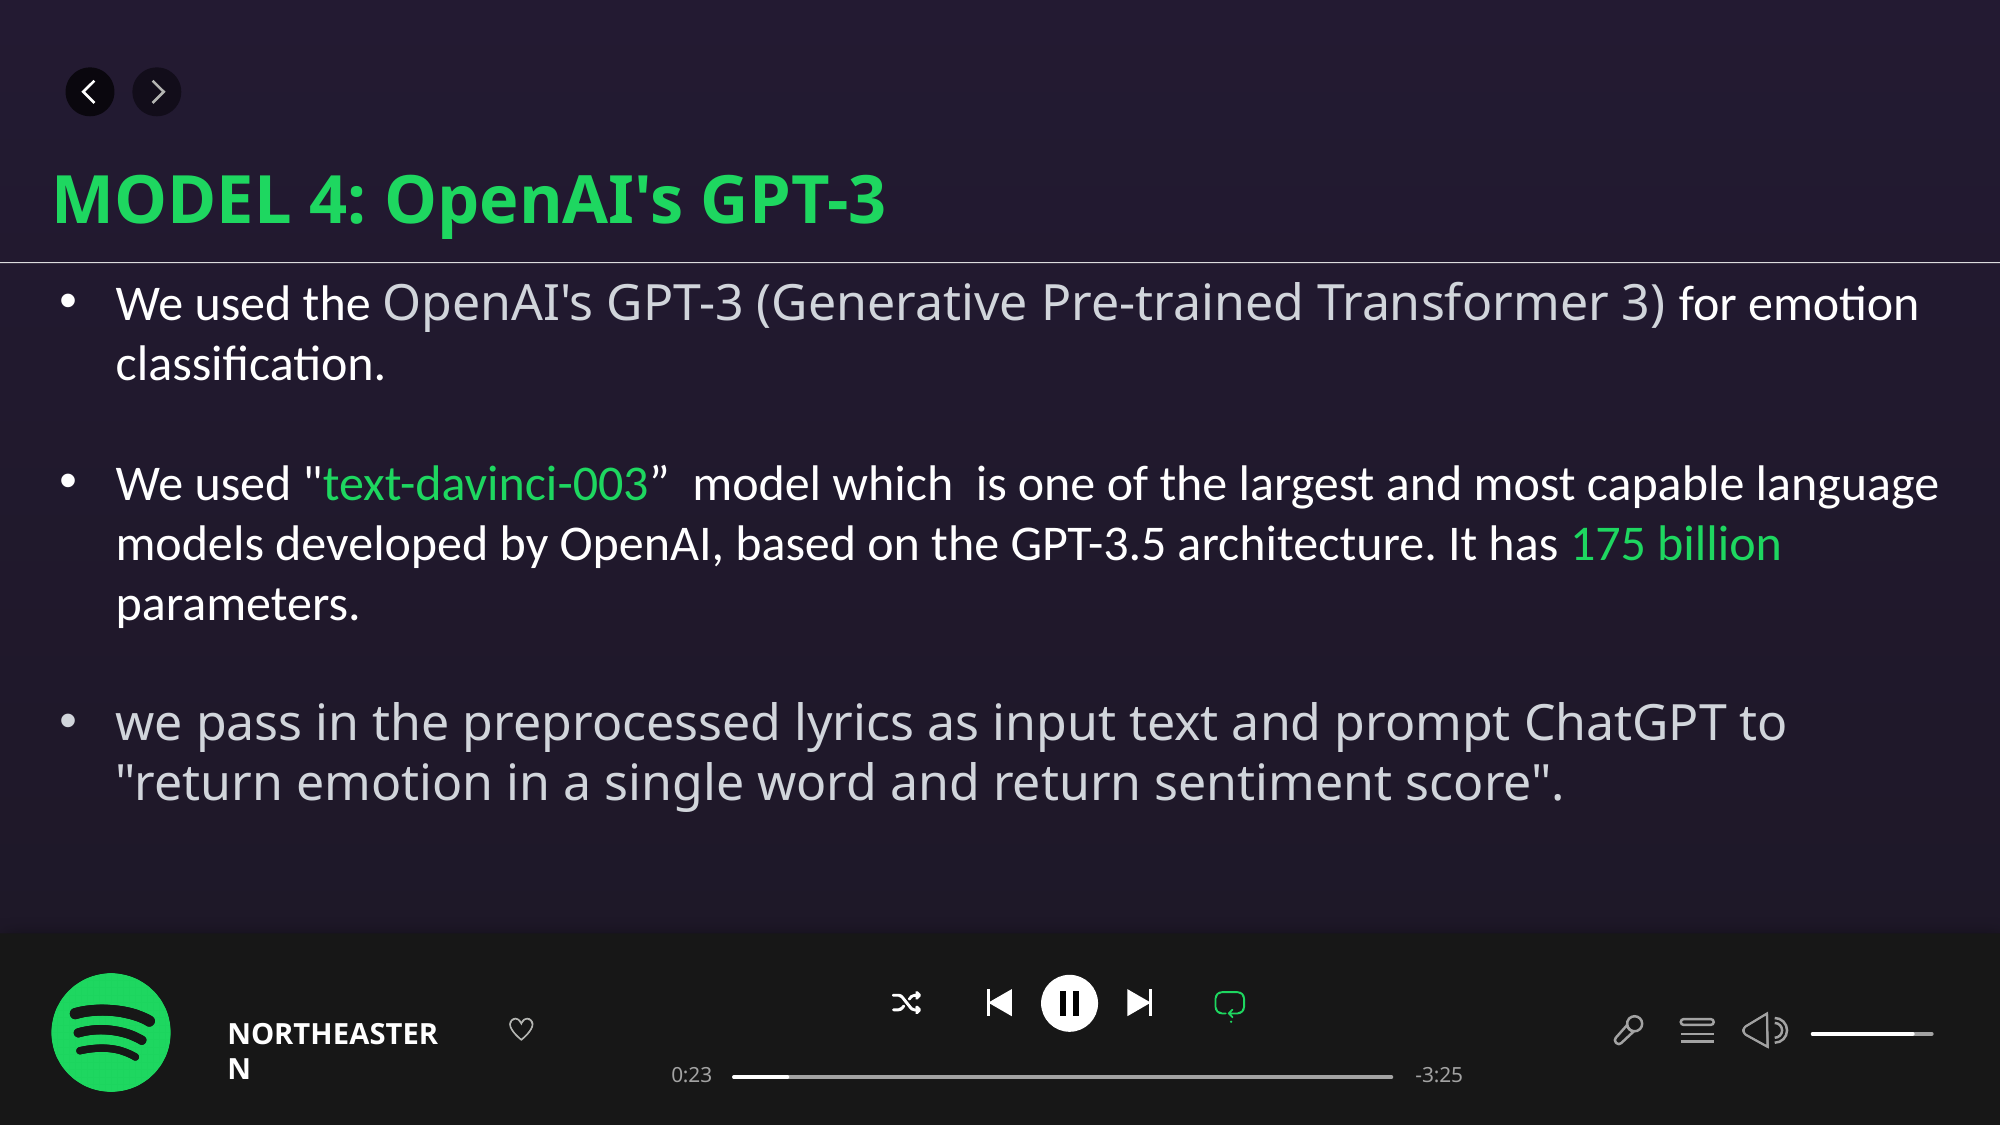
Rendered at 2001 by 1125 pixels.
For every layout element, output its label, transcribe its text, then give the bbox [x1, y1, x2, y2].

text_box -3:25 [1400, 1054, 1478, 1094]
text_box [65, 67, 115, 117]
text_box [0, 932, 2000, 1125]
picture [1742, 1011, 1769, 1050]
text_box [1680, 1019, 1714, 1042]
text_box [986, 974, 1153, 1032]
text_box 0:23 [656, 1054, 728, 1094]
text_box MODEL 4: OpenAI's GPT-3 [36, 149, 2000, 245]
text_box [891, 991, 922, 1015]
text_box NORTHEASTERN [212, 1028, 458, 1093]
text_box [1774, 1017, 1788, 1043]
text_box We used the OpenAI's GPT-3 (Generative Pre-trained Transformer 3) for emotion classification. We used "text-davinci-003” model which is one of the largest and most capable language models developed by OpenAI, based on the GPT-3.5 architecture. It has 175 billion parameters. we pass in the preprocessed lyrics as input text and prompt ChatGPT to "return emotion in a single word and return sentiment score". [44, 264, 1979, 878]
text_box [509, 1018, 533, 1041]
text_box [211, 981, 526, 1028]
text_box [1614, 1016, 1643, 1045]
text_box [1214, 991, 1245, 1024]
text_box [132, 67, 182, 117]
picture [51, 973, 171, 1092]
